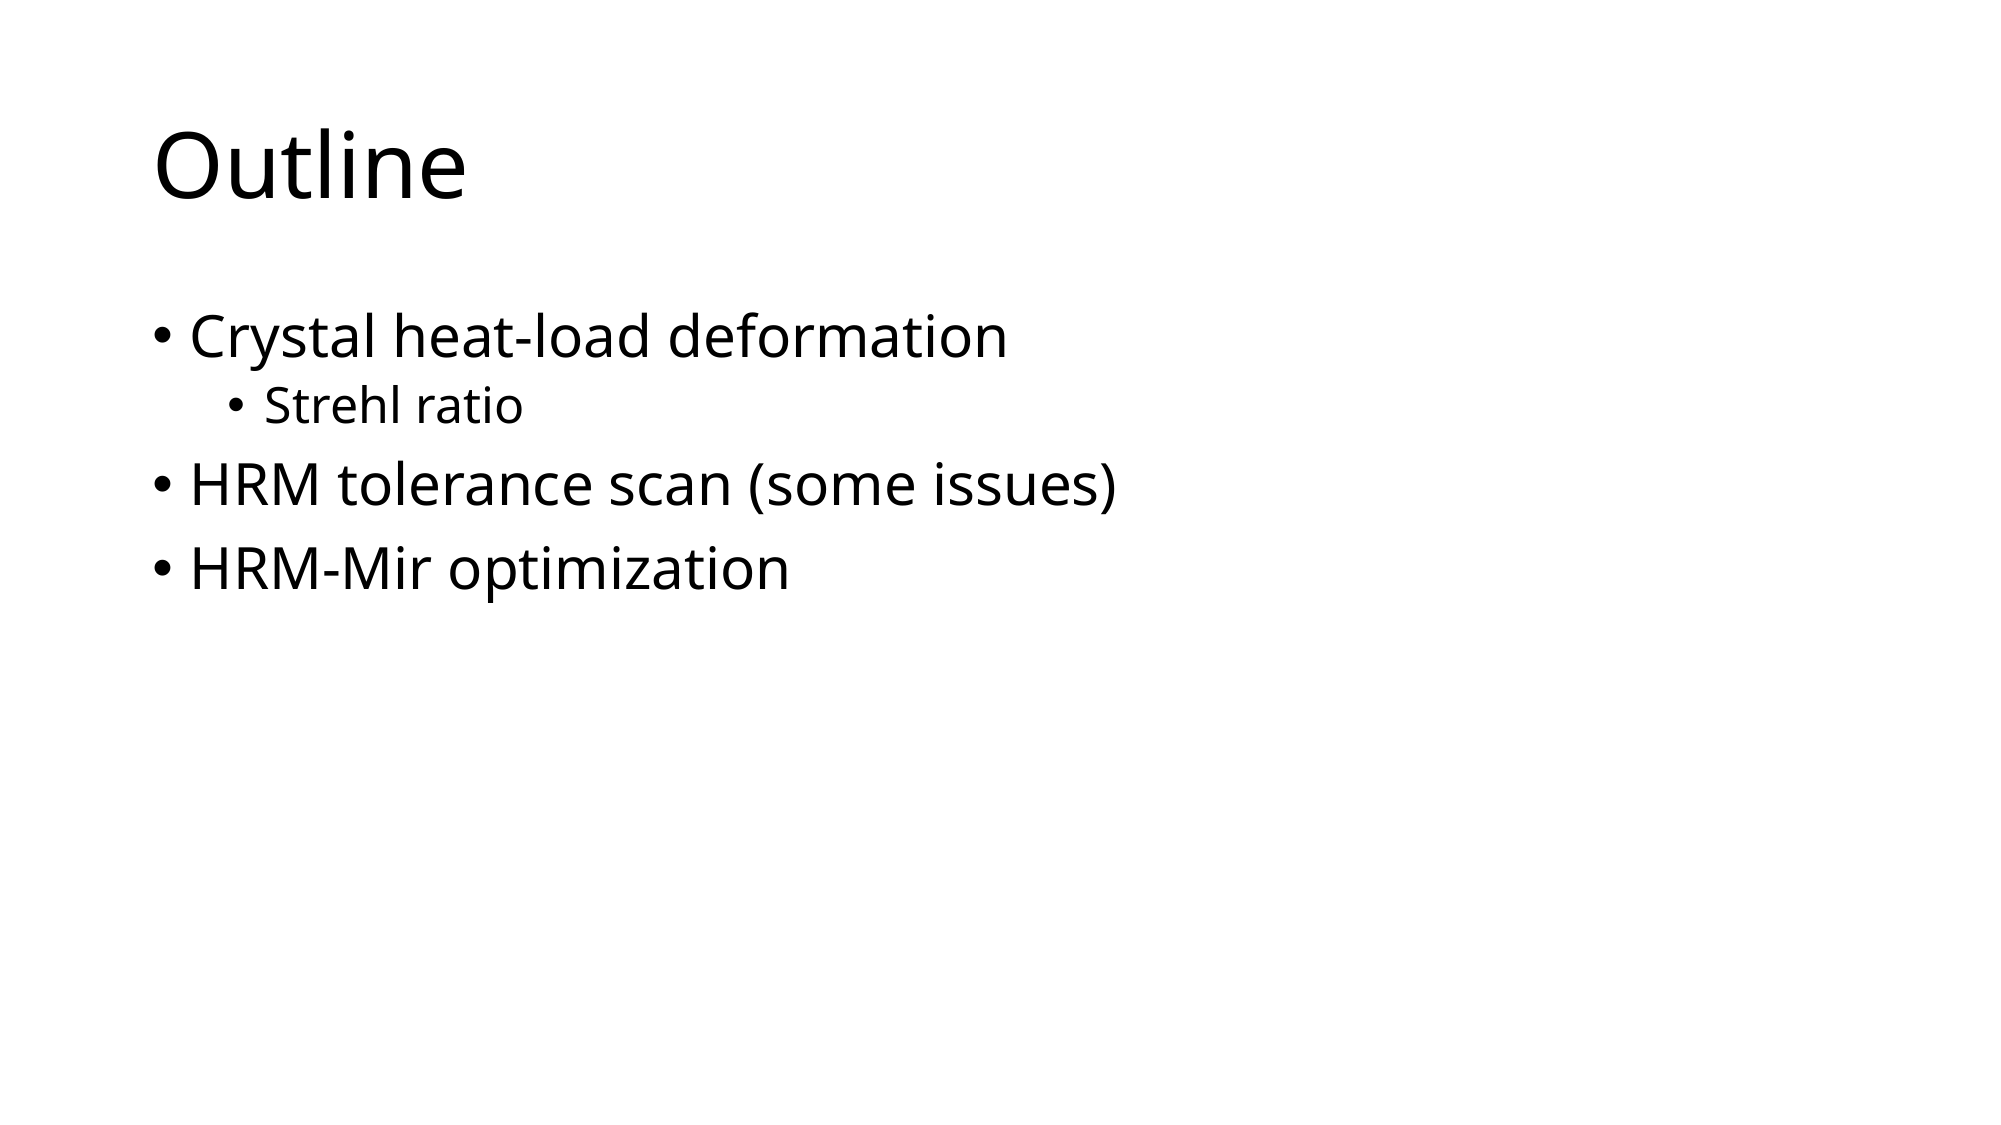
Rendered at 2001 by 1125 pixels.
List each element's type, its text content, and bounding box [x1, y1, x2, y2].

list Crystal heat-load deformation Strehl ratio HRM tolerance scan (some issues) HRM-Mir optimization [137, 299, 1863, 1014]
title Outline [137, 59, 1863, 278]
